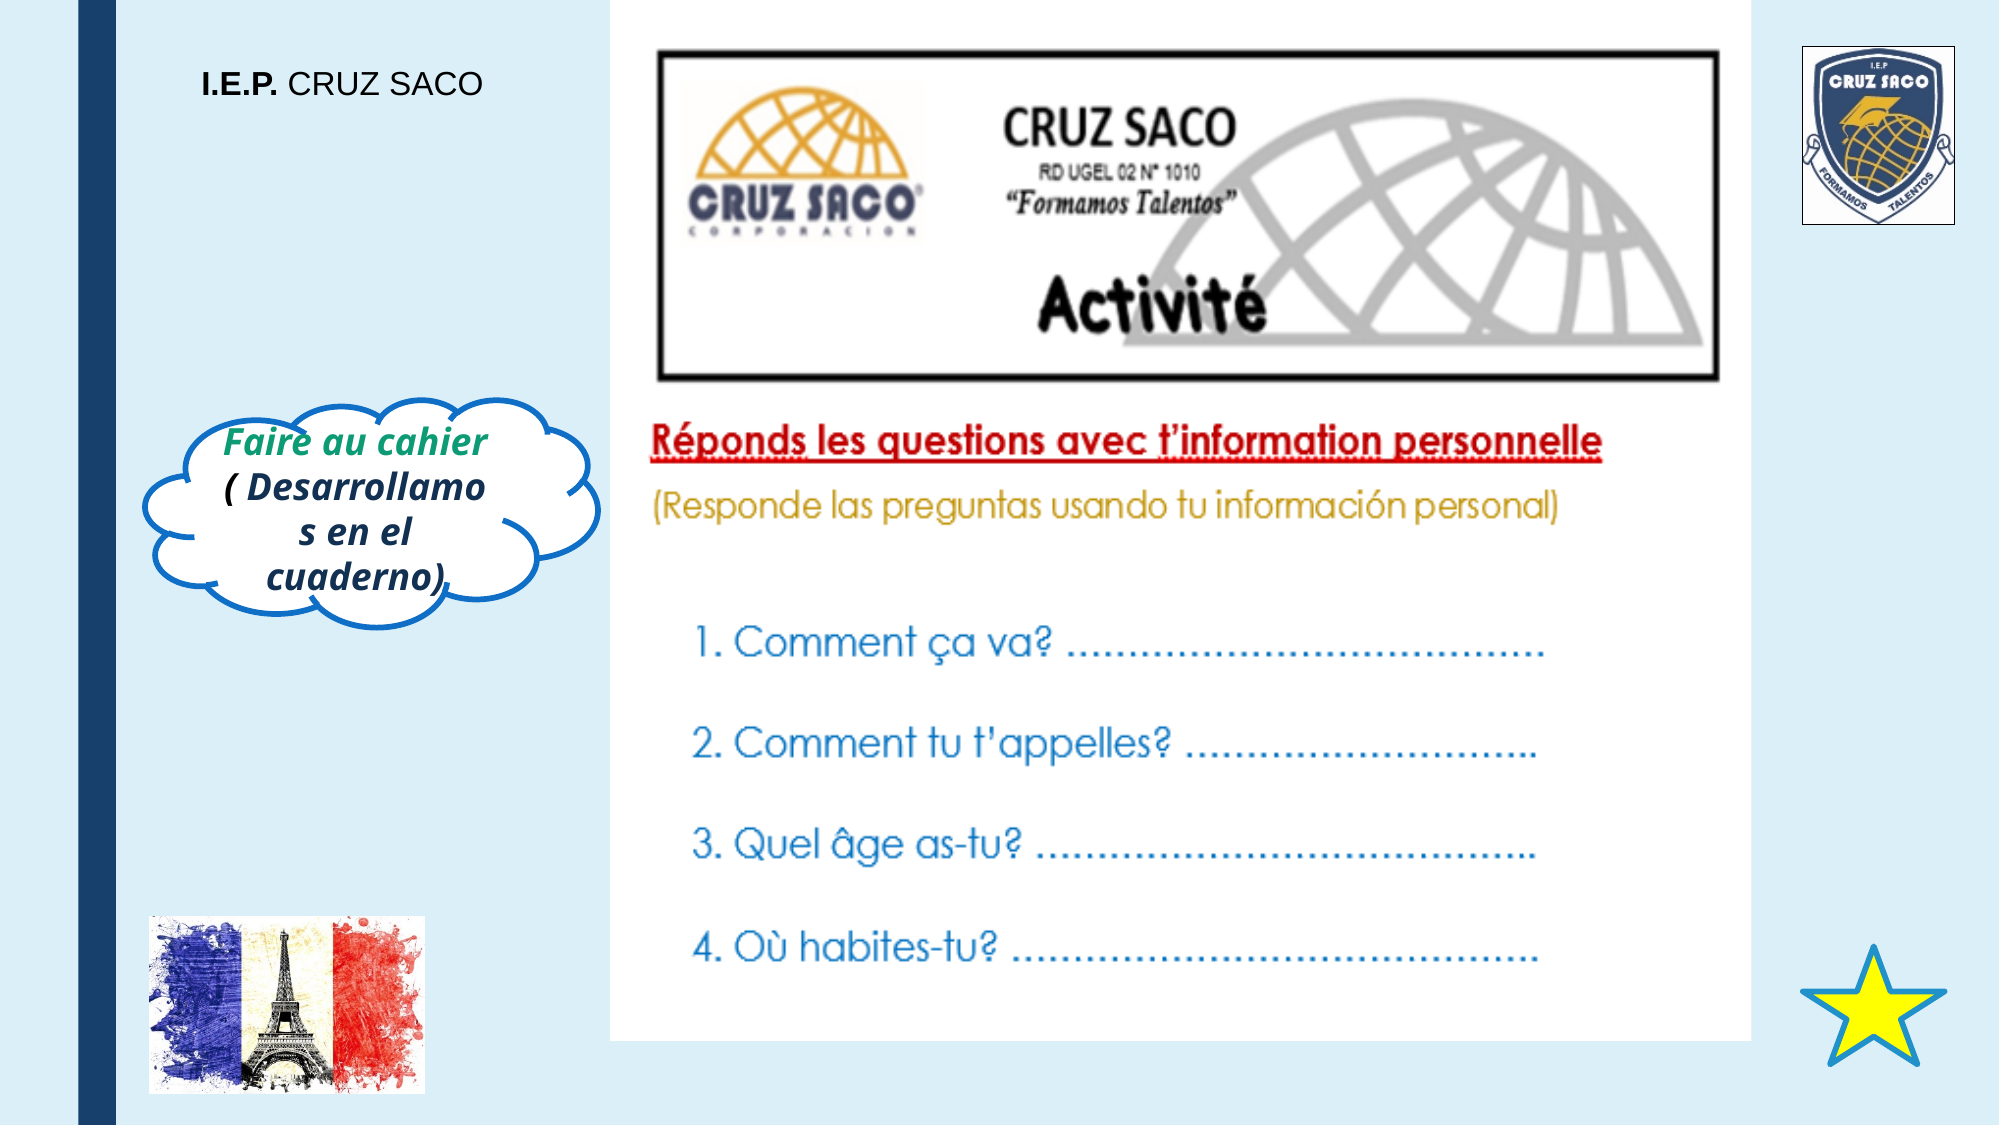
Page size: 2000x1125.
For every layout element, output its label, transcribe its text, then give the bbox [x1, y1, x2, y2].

picture [149, 916, 425, 1094]
picture [1802, 46, 1955, 225]
text_box [1800, 943, 1948, 1067]
text_box I.E.P. CRUZ SACO [186, 54, 499, 110]
text_box Faire au cahier ( Desarrollamos en el cuaderno) [142, 397, 601, 631]
picture [609, 0, 1752, 1041]
